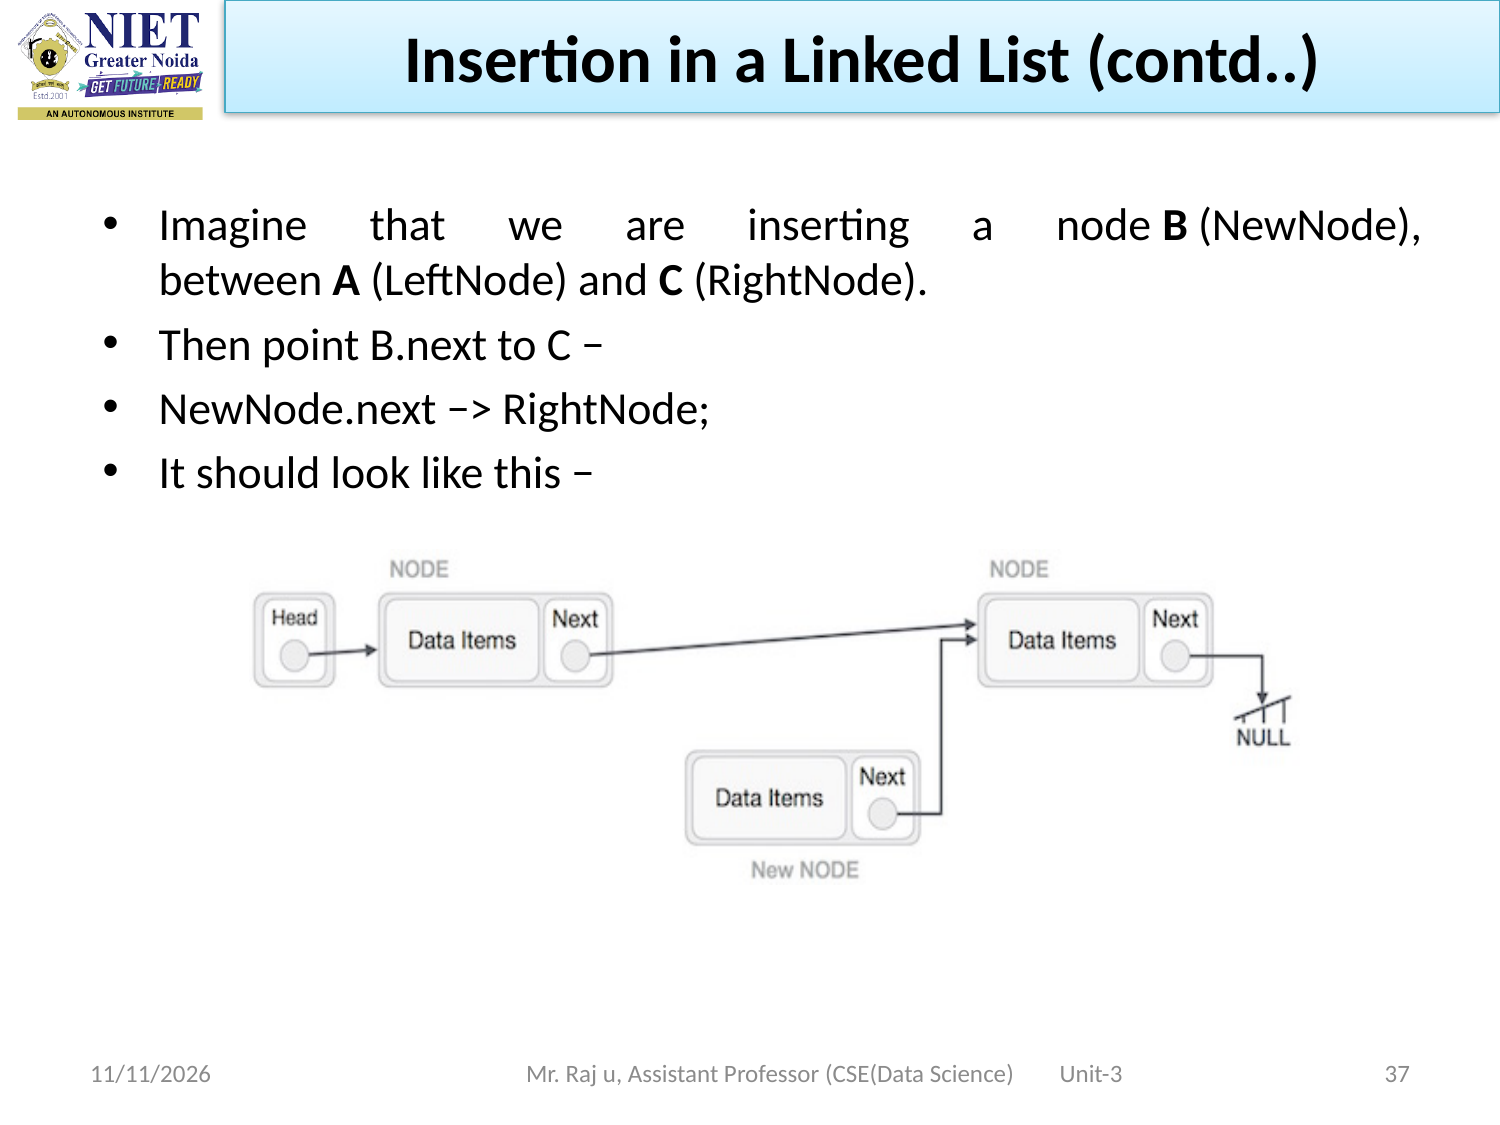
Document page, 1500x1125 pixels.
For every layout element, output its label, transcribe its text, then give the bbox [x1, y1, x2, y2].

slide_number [75, 1042, 412, 1103]
picture [17, 13, 204, 120]
footer Mr. Raj u, Assistant Professor (CSE(Data Science) Unit-3 [412, 1042, 1074, 1103]
picture [249, 549, 1301, 885]
text_box Insertion in a Linked List (contd..) [224, 0, 1500, 113]
list Imagine that we are inserting a node B (NewNode), between A (LeftNode) and C (RightNode). Then point B.next to C − NewNode.next −> RightNode; It should look like this − [87, 187, 1438, 1026]
slide_number 37 [1074, 1042, 1425, 1103]
